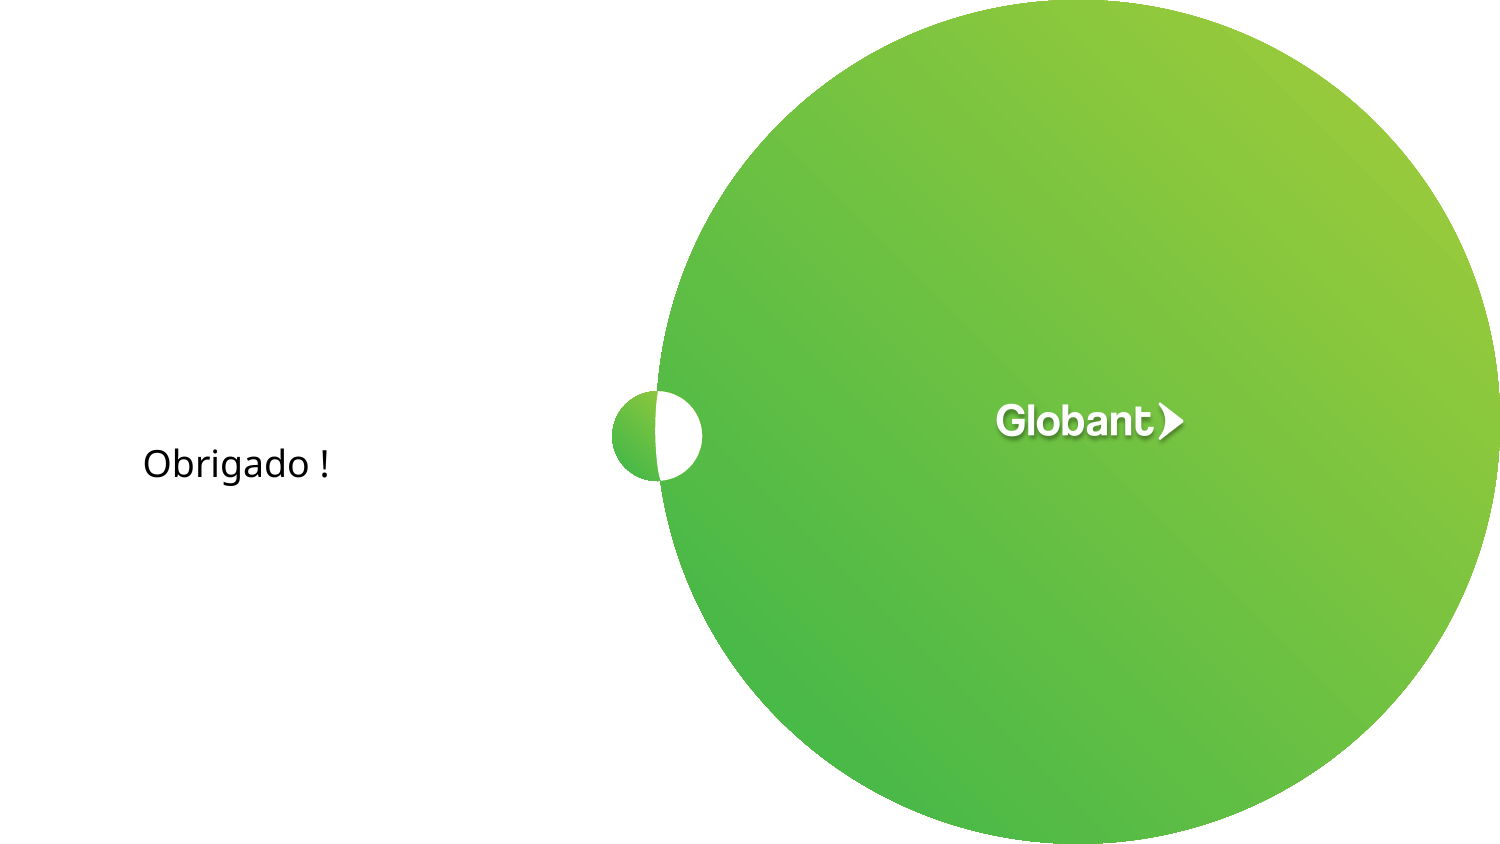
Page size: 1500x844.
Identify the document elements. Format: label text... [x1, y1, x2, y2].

text_box [1103, 463, 1499, 844]
text_box Obrigado ! [127, 424, 666, 515]
text_box [1108, 0, 1499, 380]
text_box [657, 0, 1500, 844]
text_box [612, 391, 660, 482]
picture [985, 390, 1195, 452]
text_box [655, 391, 677, 481]
text_box [661, 391, 703, 481]
